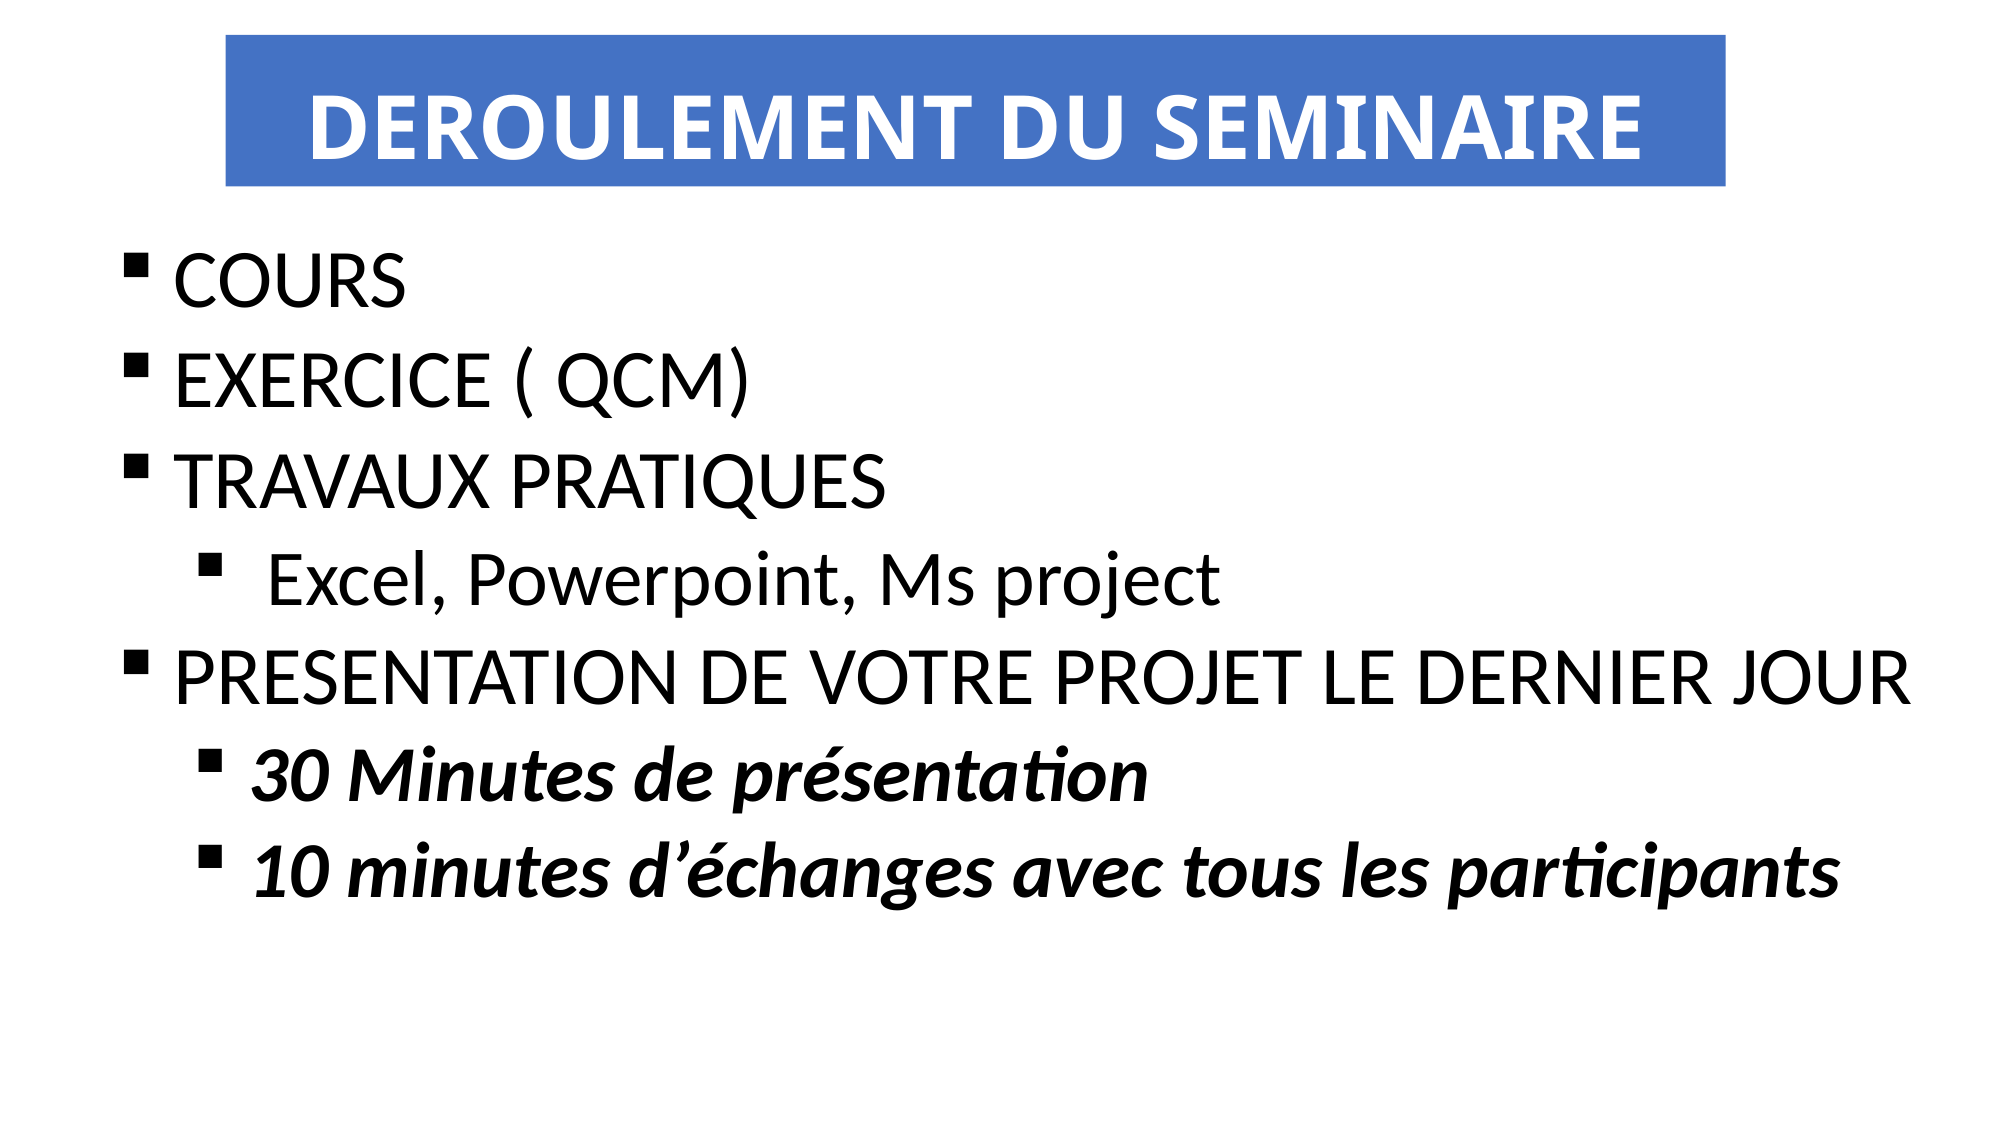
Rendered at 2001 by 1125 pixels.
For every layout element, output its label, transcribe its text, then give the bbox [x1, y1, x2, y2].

subtitle COURS EXERCICE ( QCM) TRAVAUX PRATIQUES Excel, Powerpoint, Ms project PRESENTATION DE VOTRE PROJET LE DERNIER JOUR 30 Minutes de présentation 10 minutes d’échanges avec tous les participants [27, 228, 1939, 971]
title DEROULEMENT DU SEMINAIRE [225, 34, 1726, 187]
